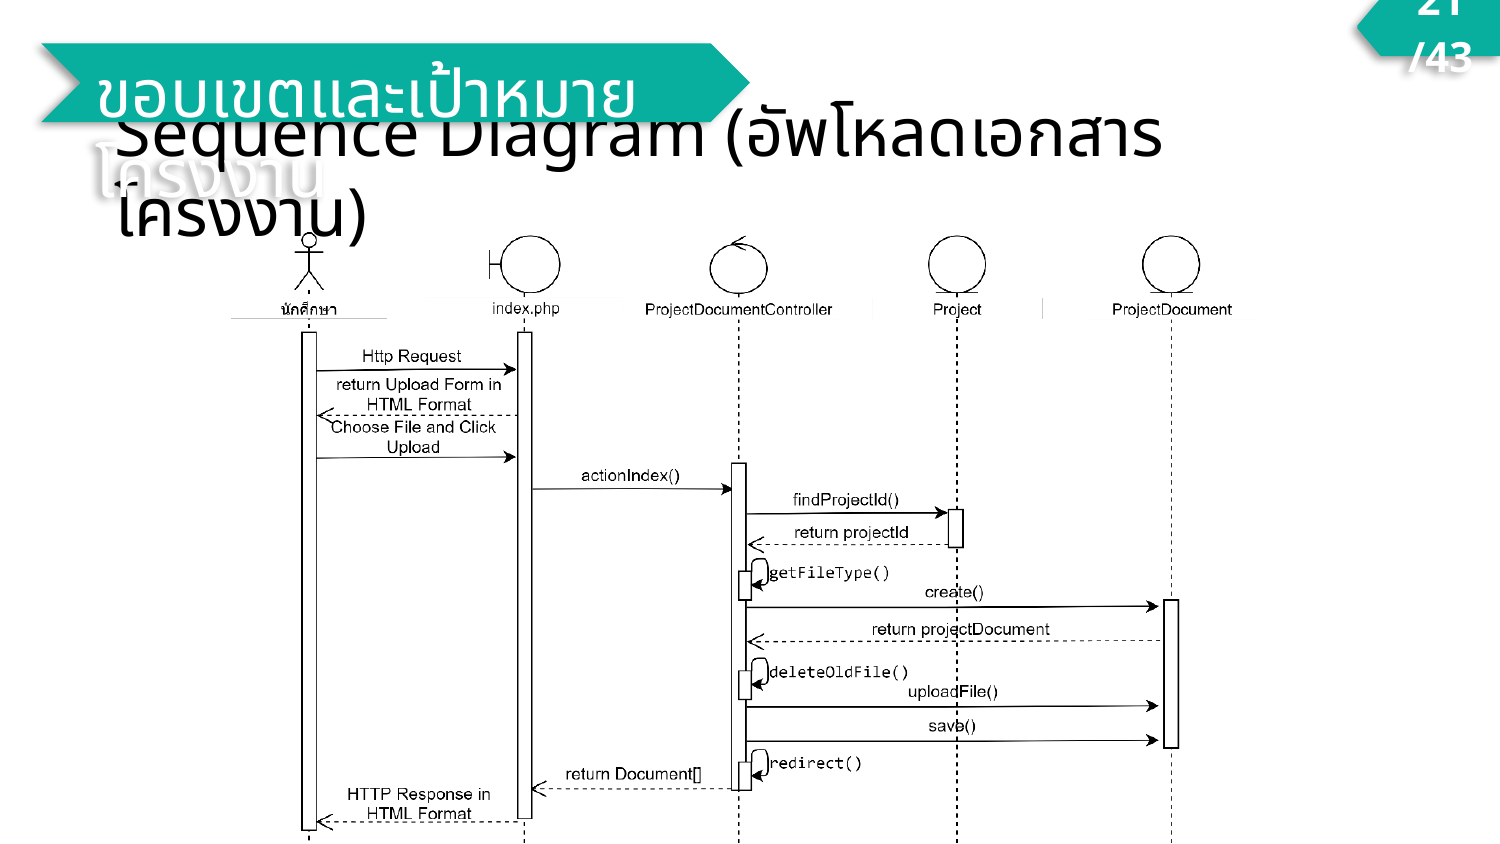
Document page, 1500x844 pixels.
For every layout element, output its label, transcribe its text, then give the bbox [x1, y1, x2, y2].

picture [229, 232, 1259, 844]
text_box ขอบเขตและเป้าหมายโครงงาน [39, 41, 753, 125]
text_box 21/43 [1357, 0, 1500, 57]
text_box Sequence Diagram (อัพโหลดเอกสารโครงงาน) [98, 130, 1307, 209]
